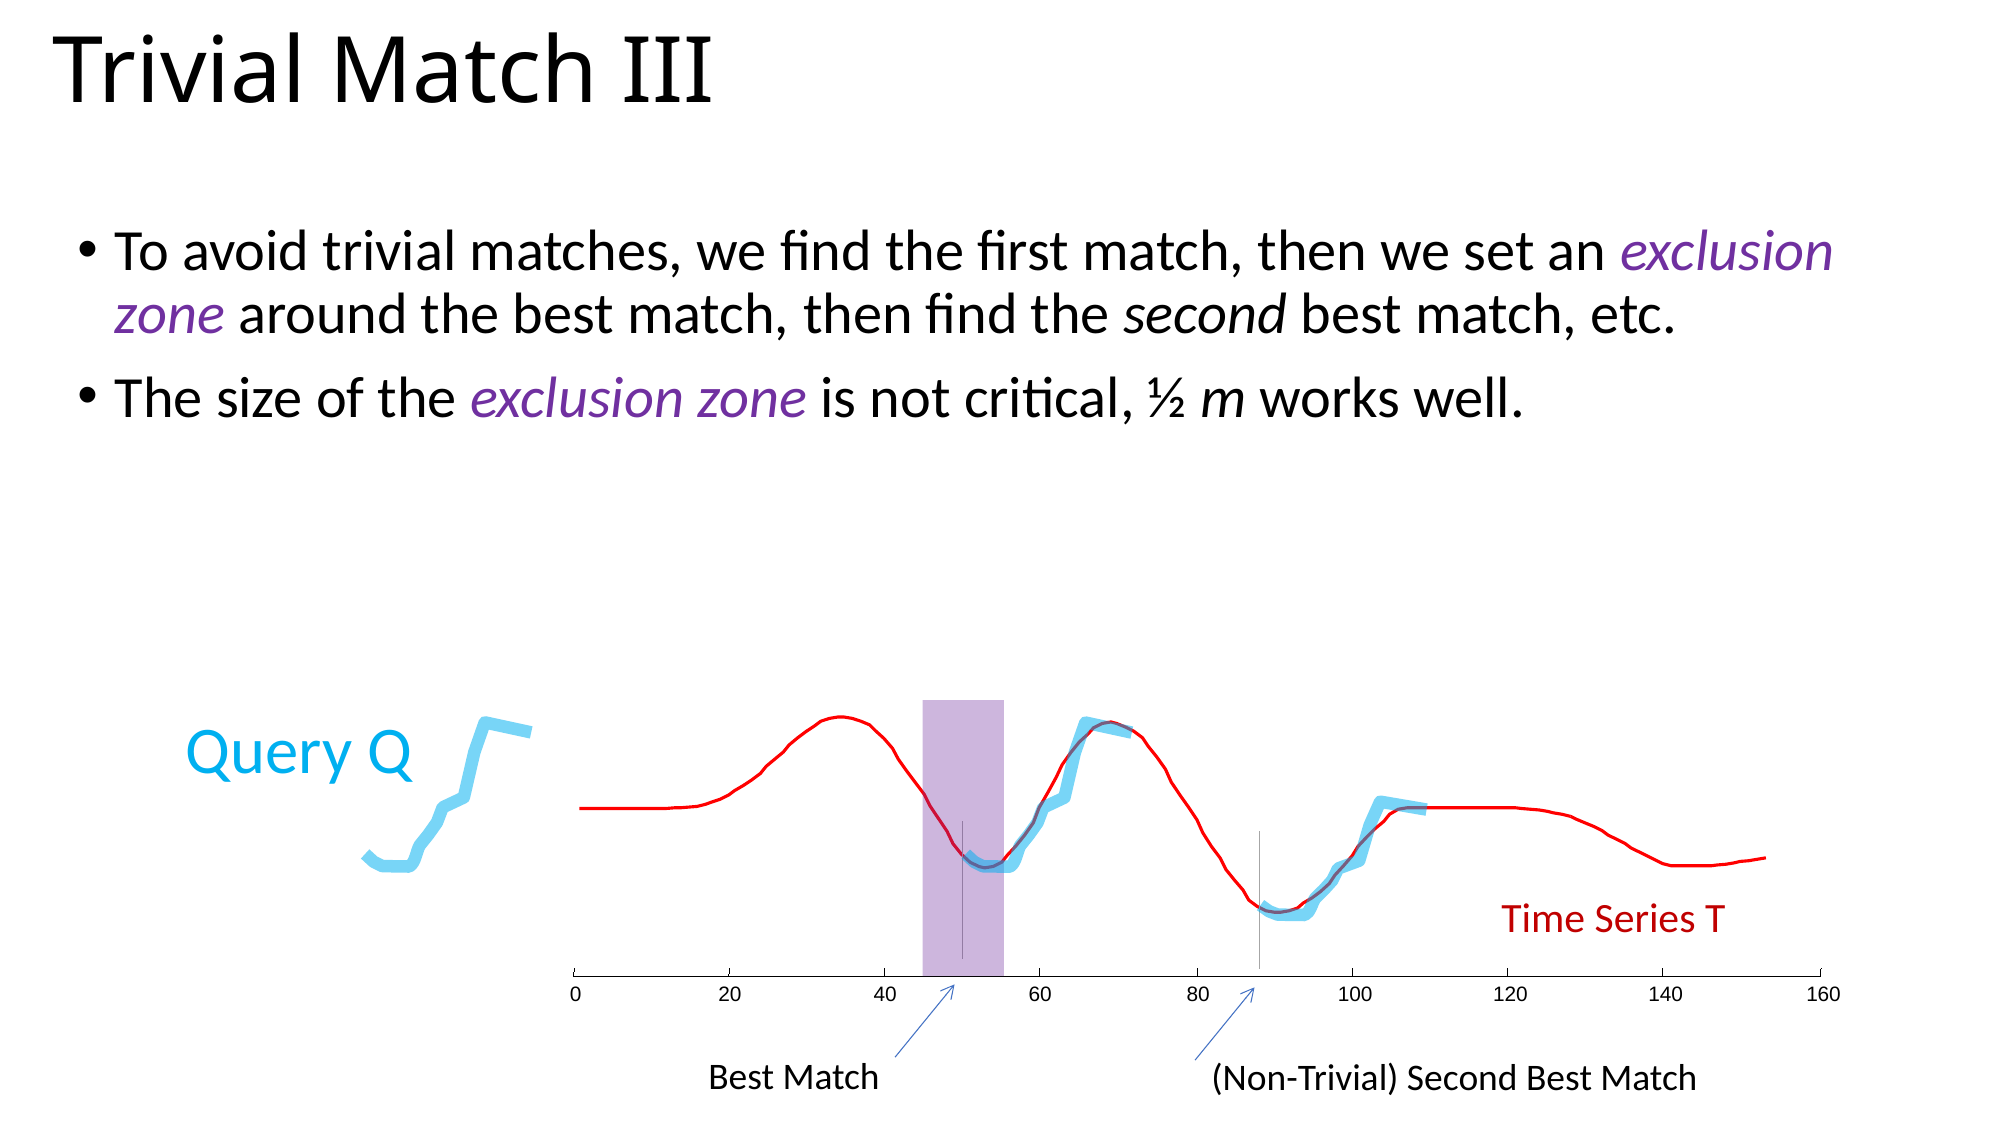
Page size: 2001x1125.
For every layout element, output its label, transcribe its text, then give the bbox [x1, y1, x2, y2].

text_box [169, 699, 1856, 1099]
list To avoid trivial matches, we find the first match, then we set an exclusion zone around the best match, then find the second best match, etc. The size of the exclusion zone is not critical, ½ m works well. [62, 212, 1888, 938]
title Trivial Match III [37, 0, 1863, 146]
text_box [1195, 987, 1255, 1061]
